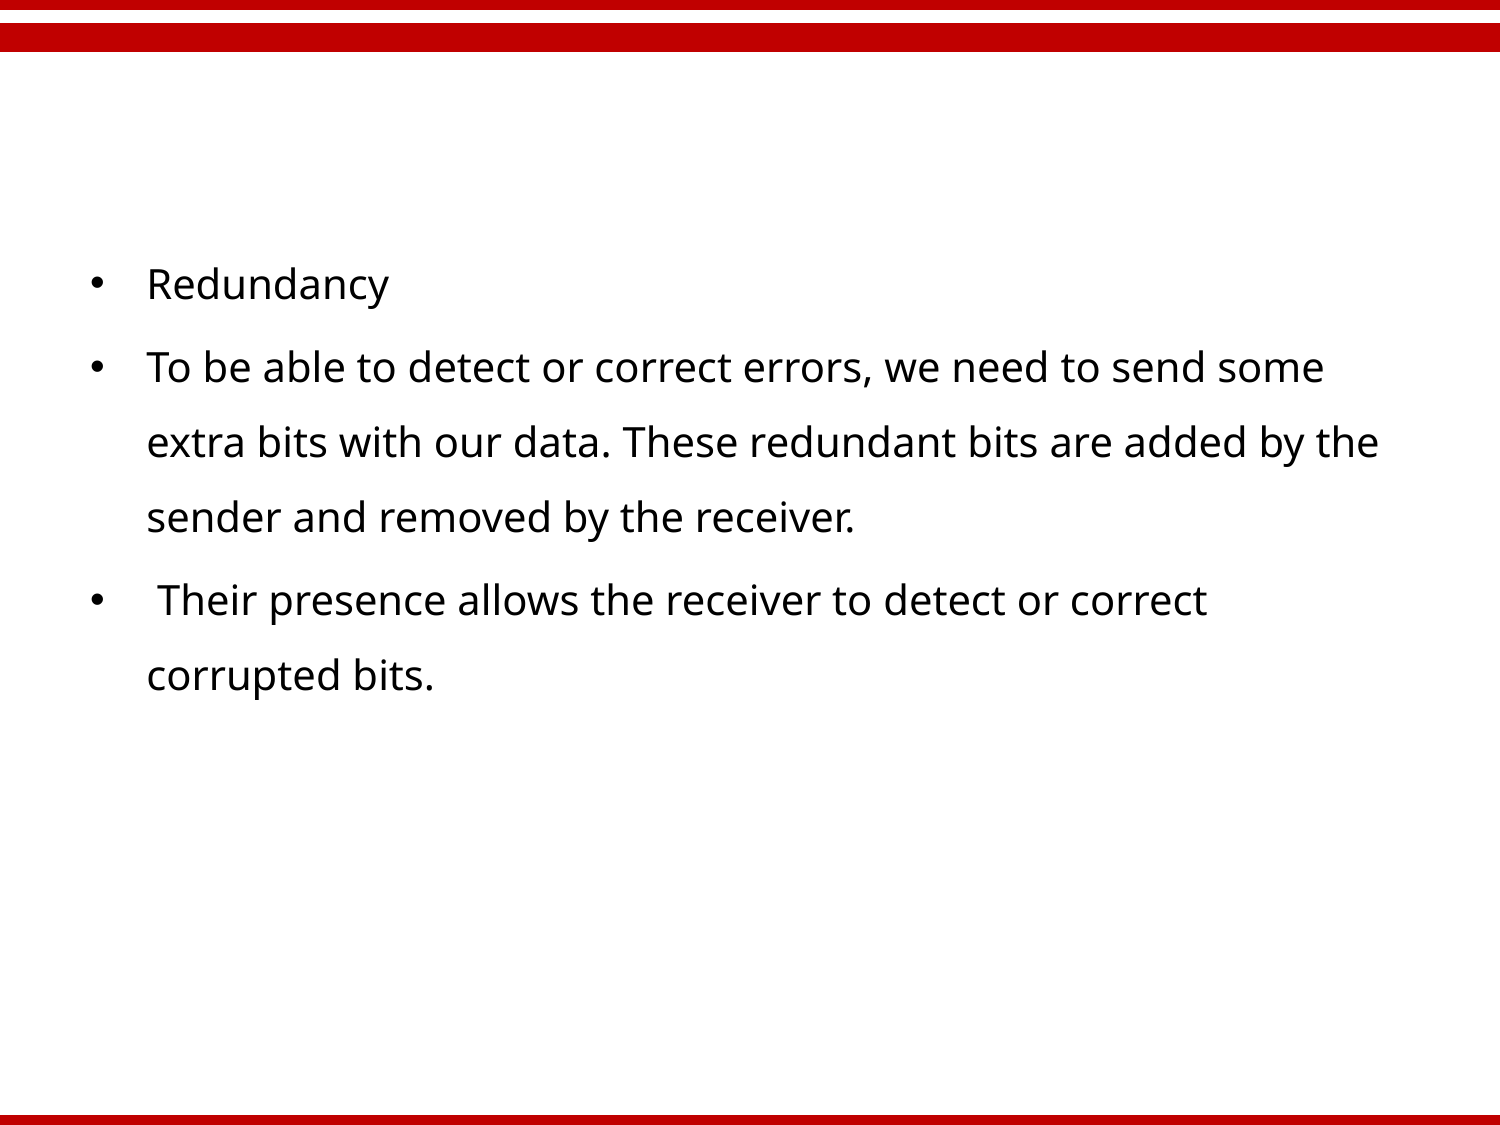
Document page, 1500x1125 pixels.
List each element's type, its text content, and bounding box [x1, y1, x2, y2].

list Redundancy To be able to detect or correct errors, we need to send some extra bits with our data. These redundant bits are added by the sender and removed by the receiver. Their presence allows the receiver to detect or correct corrupted bits. [74, 224, 1426, 1006]
